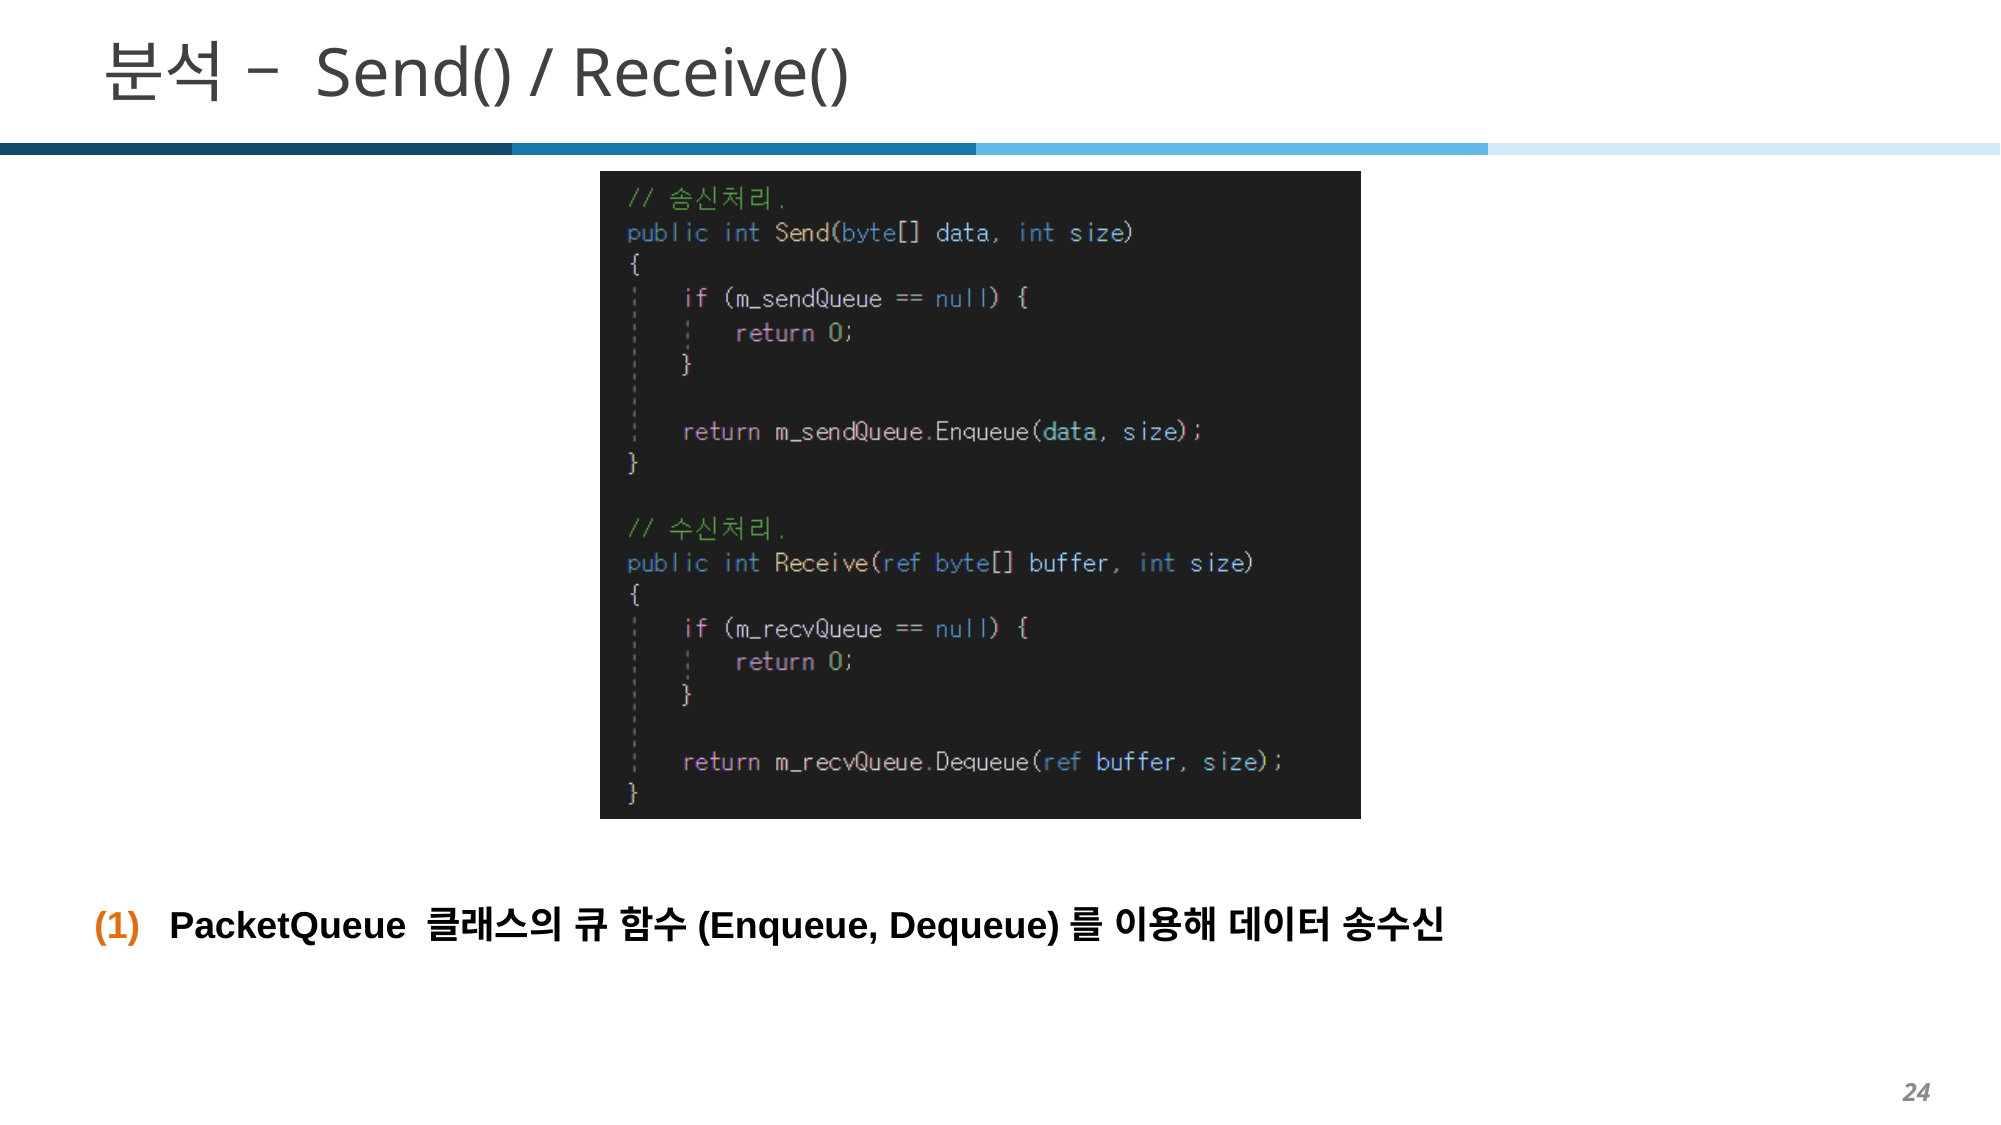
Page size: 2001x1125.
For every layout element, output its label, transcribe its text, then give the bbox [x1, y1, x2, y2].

title 분석 – Send() / Receive() [88, 18, 1920, 122]
text_box PacketQueue 클래스의 큐 함수(Enqueue, Dequeue)를 이용해 데이터 송수신 [79, 884, 1911, 1035]
picture [599, 170, 1362, 819]
